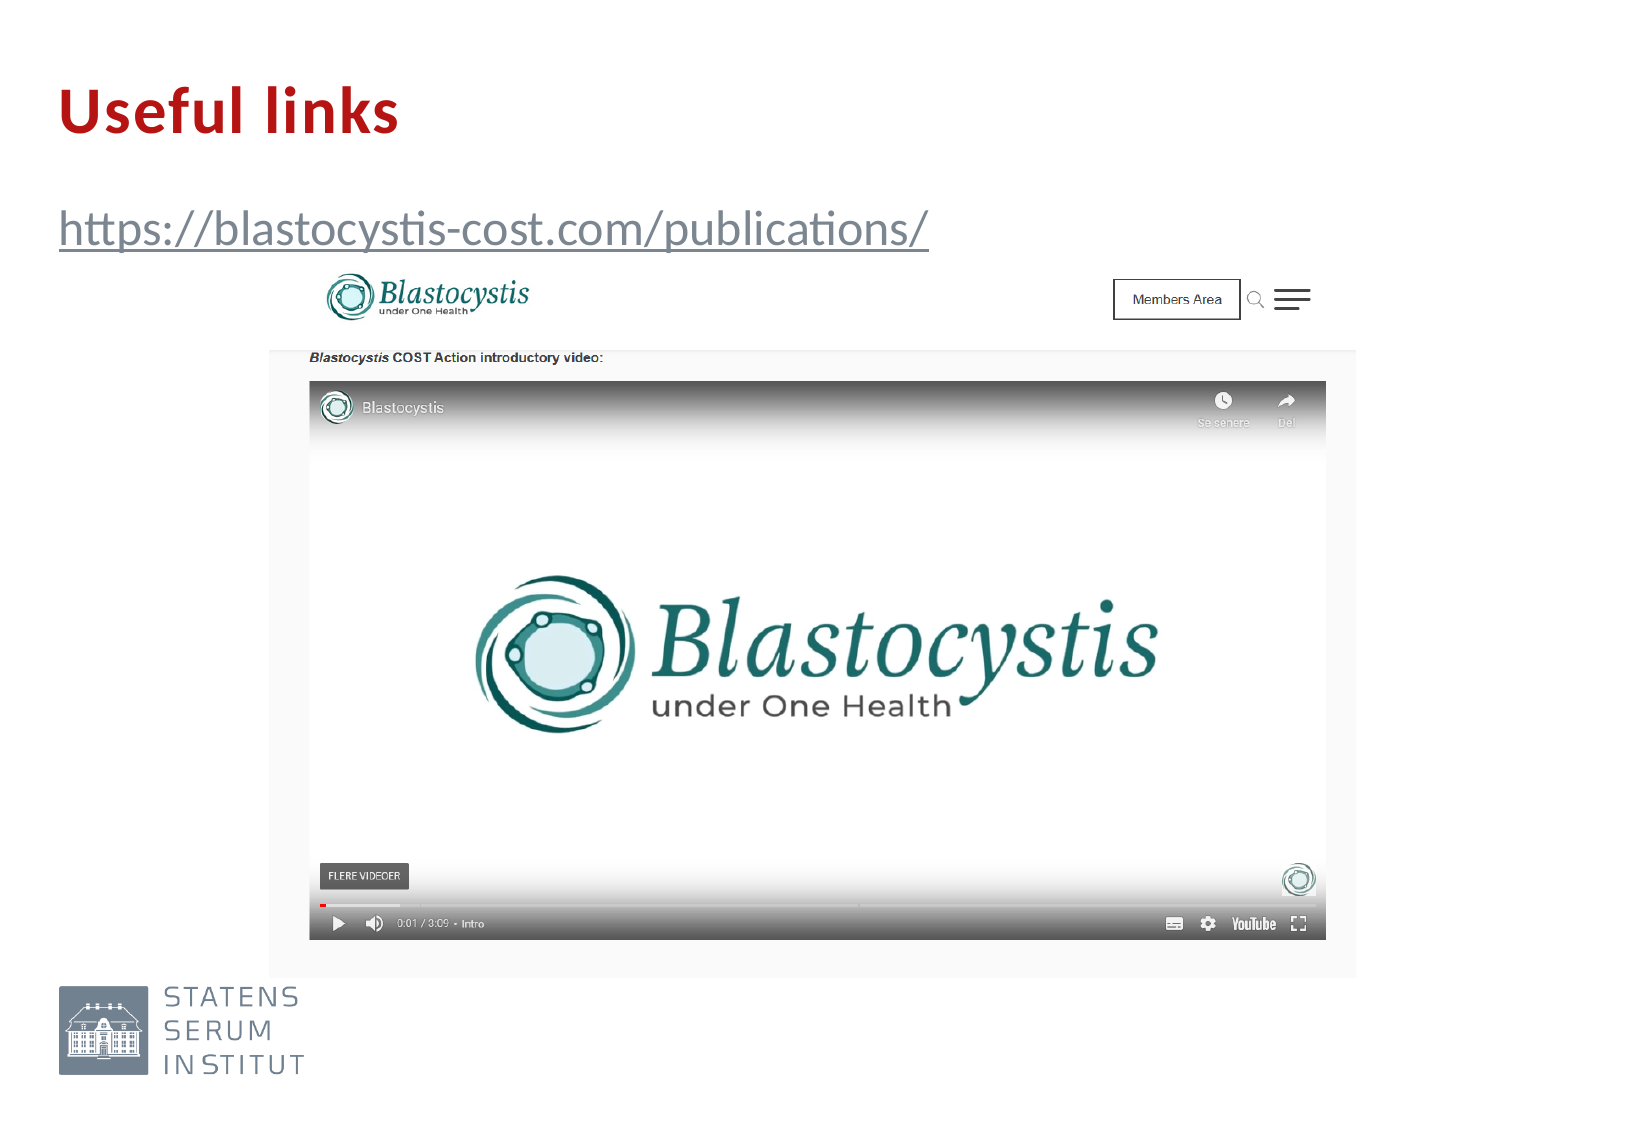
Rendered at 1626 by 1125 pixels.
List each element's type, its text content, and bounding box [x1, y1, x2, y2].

picture [268, 266, 1356, 979]
list https://blastocystis-cost.com/publications/ [59, 205, 1563, 931]
picture [59, 986, 304, 1075]
title Useful links [59, 66, 1563, 148]
